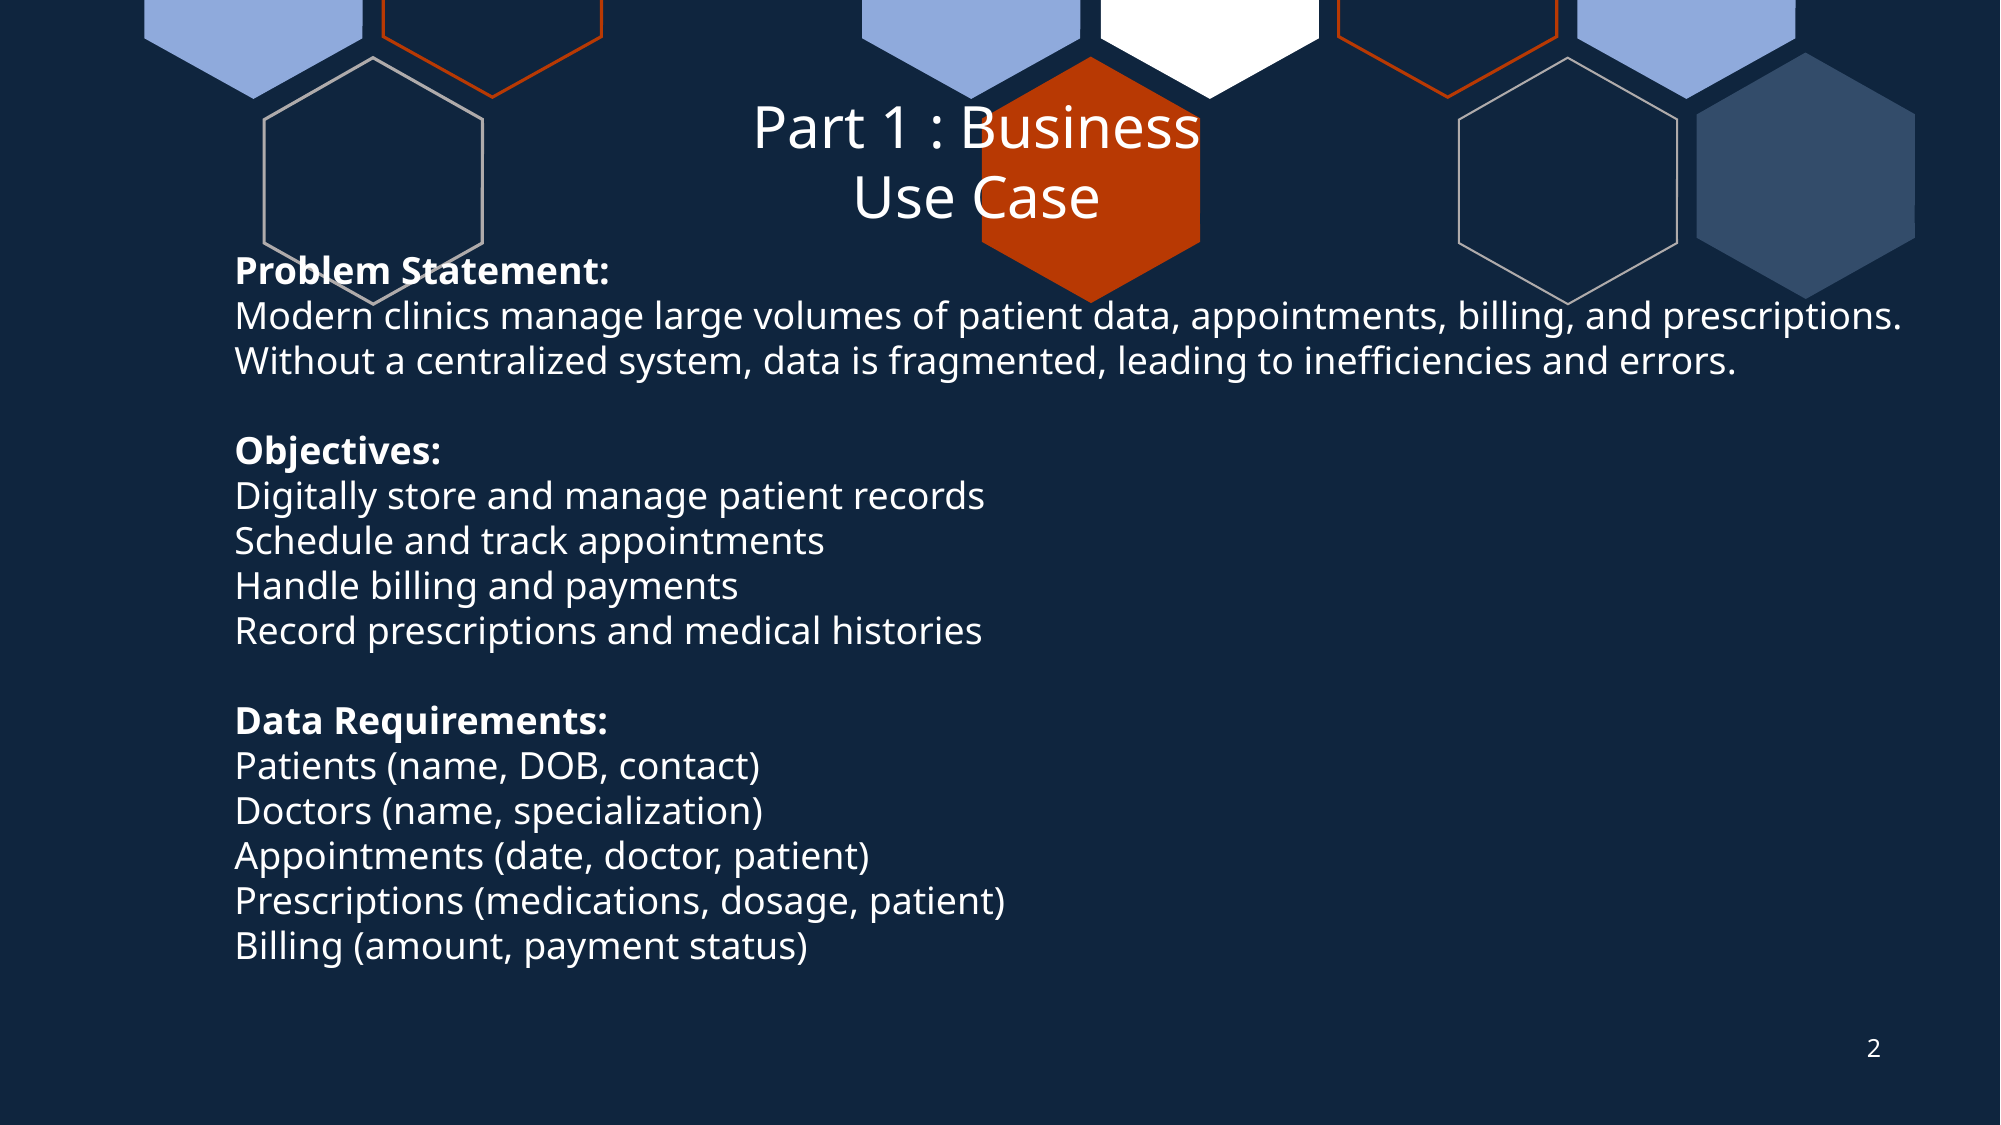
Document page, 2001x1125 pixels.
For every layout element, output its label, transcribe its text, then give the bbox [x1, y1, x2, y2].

text_box Problem Statement: Modern clinics manage large volumes of patient data, appointments, billing, and prescriptions. Without a centralized system, data is fragmented, leading to inefficiencies and errors. Objectives: Digitally store and manage patient records Schedule and track appointments Handle billing and payments Record prescriptions and medical histories Data Requirements: Patients (name, DOB, contact) Doctors (name, specialization) Appointments (date, doctor, patient) Prescriptions (medications, dosage, patient) Billing (amount, payment status) [219, 239, 1922, 1020]
text_box Part 1 : Business Use Case [680, 83, 1274, 238]
slide_number 2 [1836, 1020, 1912, 1080]
